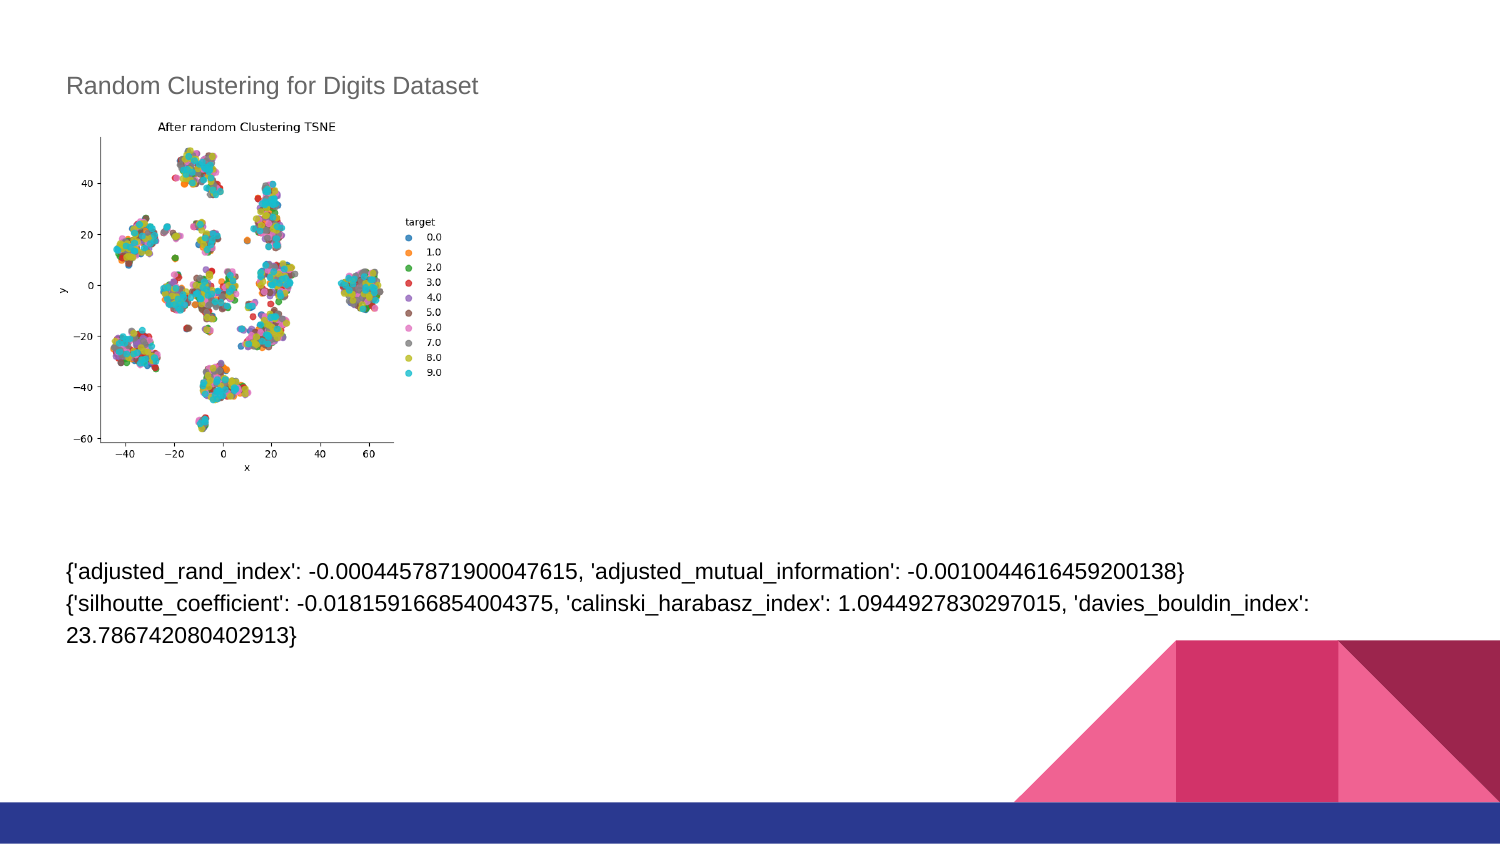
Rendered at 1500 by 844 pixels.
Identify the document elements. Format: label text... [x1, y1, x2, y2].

picture [50, 115, 450, 481]
list Random Clustering for Digits Dataset {'adjusted_rand_index': -0.0004457871900047615, 'adjusted_mutual_information': -0.0010044616459200138} {'silhoutte_coefficient': -0.018159166854004375, 'calinski_harabasz_index': 1.0944927830297015, 'davies_bouldin_index': 23.786742080402913} [51, 50, 1449, 750]
